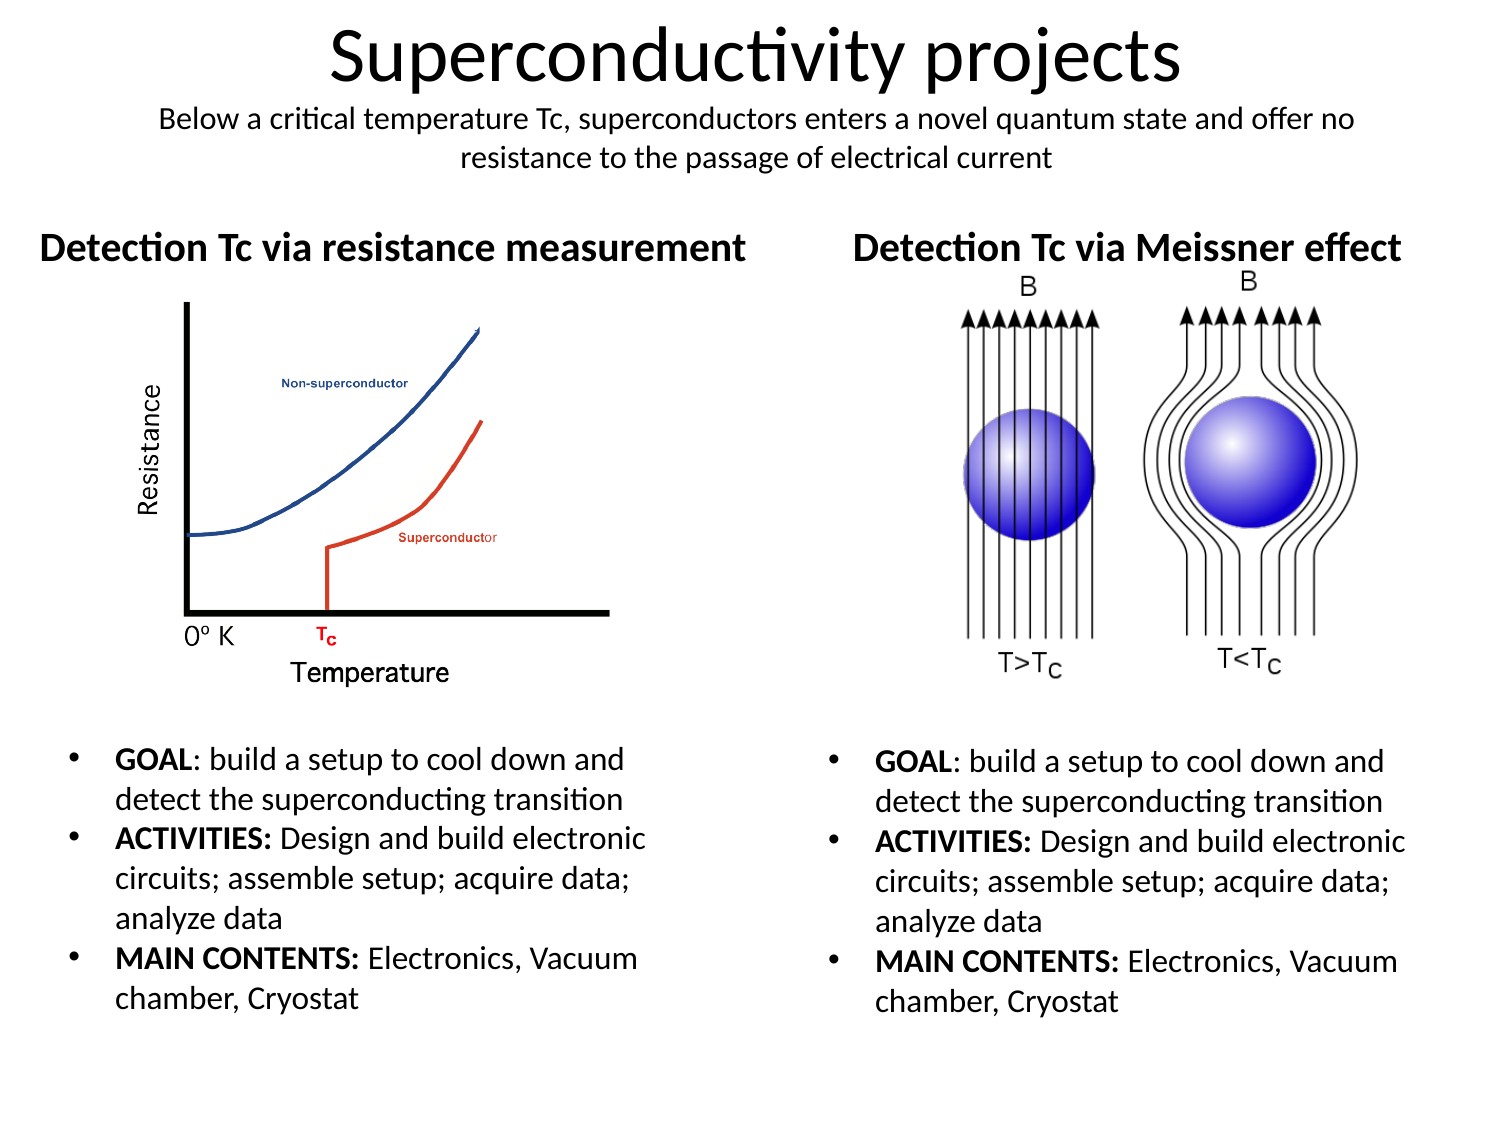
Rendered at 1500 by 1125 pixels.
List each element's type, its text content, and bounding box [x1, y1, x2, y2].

text_box GOAL: build a setup to cool down and detect the superconducting transition ACTIVITIES: Design and build electronic circuits; assemble setup; acquire data; analyze data MAIN CONTENTS: Electronics, Vacuum chamber, Cryostat [53, 729, 721, 1024]
title Superconductivity projects Below a critical temperature Tc, superconductors enters a novel quantum state and offer no resistance to the passage of electrical current [81, 0, 1432, 183]
text_box GOAL: build a setup to cool down and detect the superconducting transition ACTIVITIES: Design and build electronic circuits; assemble setup; acquire data; analyze data MAIN CONTENTS: Electronics, Vacuum chamber, Cryostat [813, 731, 1481, 1027]
picture [914, 241, 1379, 706]
text_box Detection Tc via resistance measurement [24, 212, 772, 278]
text_box Detection Tc via Meissner effect [838, 212, 1456, 278]
picture [135, 301, 610, 688]
